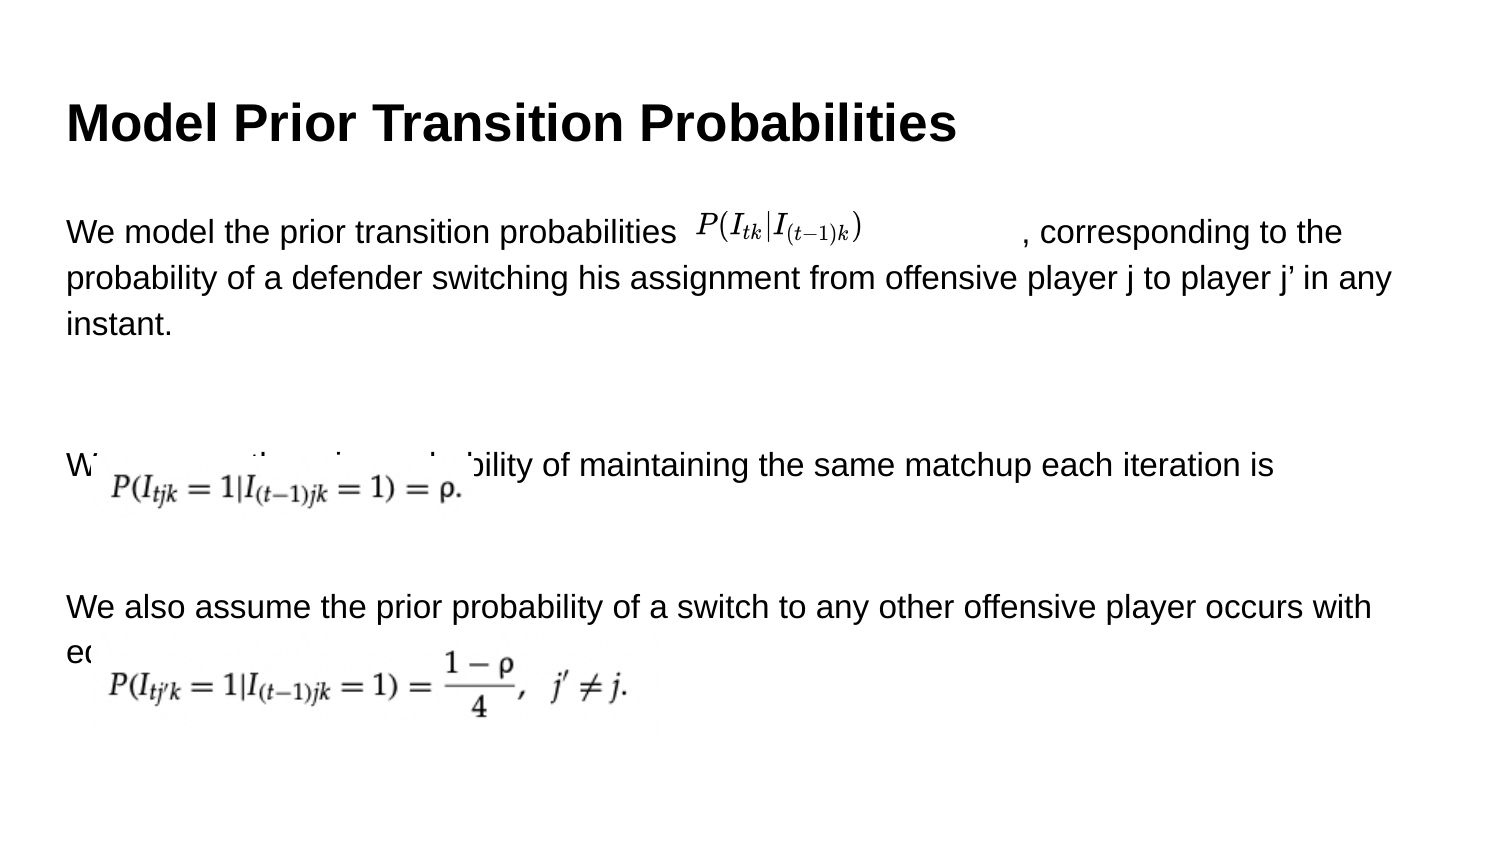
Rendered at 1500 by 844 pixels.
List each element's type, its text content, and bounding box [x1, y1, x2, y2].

title Model Prior Transition Probabilities [51, 72, 1449, 167]
list We model the prior transition probabilities , corresponding to the probability of a defender switching his assignment from offensive player j to player j’ in any instant. We assume the prior probability of maintaining the same matchup each iteration is We also assume the prior probability of a switch to any other offensive player occurs with equal probability [51, 189, 1449, 750]
picture [90, 455, 474, 518]
picture [90, 632, 659, 733]
picture [695, 208, 864, 249]
